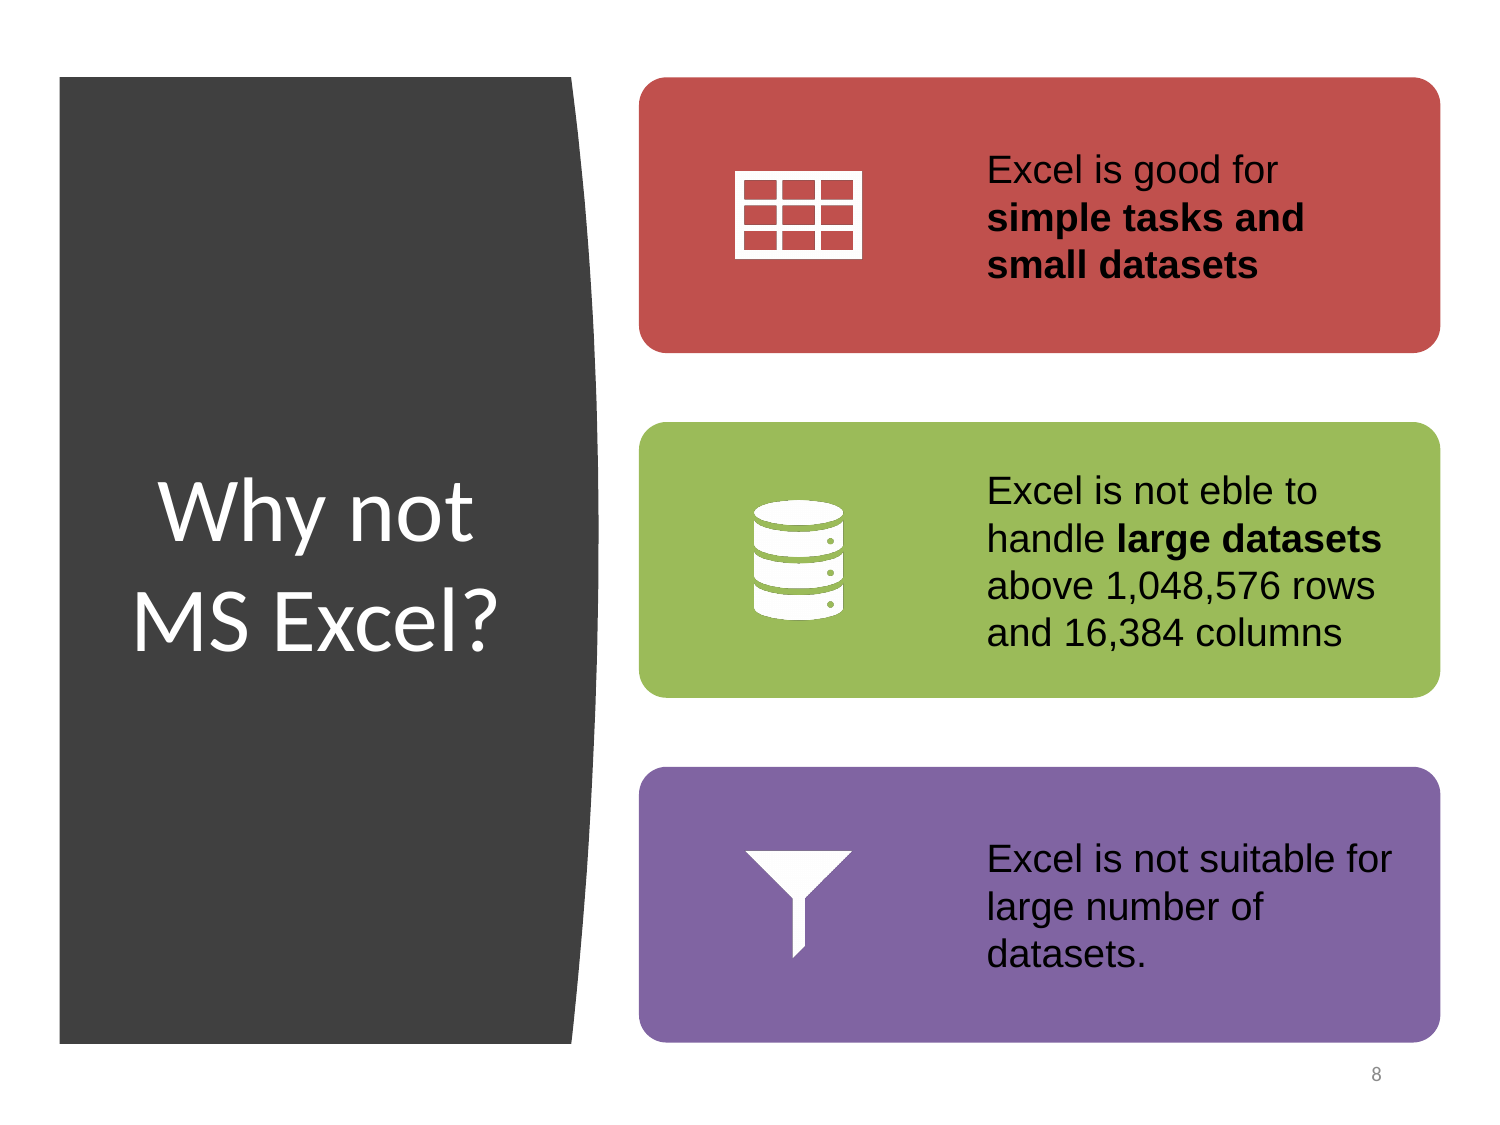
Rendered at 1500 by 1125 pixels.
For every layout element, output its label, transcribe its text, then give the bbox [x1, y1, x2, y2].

slide_number 8 [1319, 1051, 1397, 1103]
text_box [57, 75, 601, 1046]
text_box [638, 76, 1441, 1043]
title Why not MS Excel? [106, 166, 527, 953]
